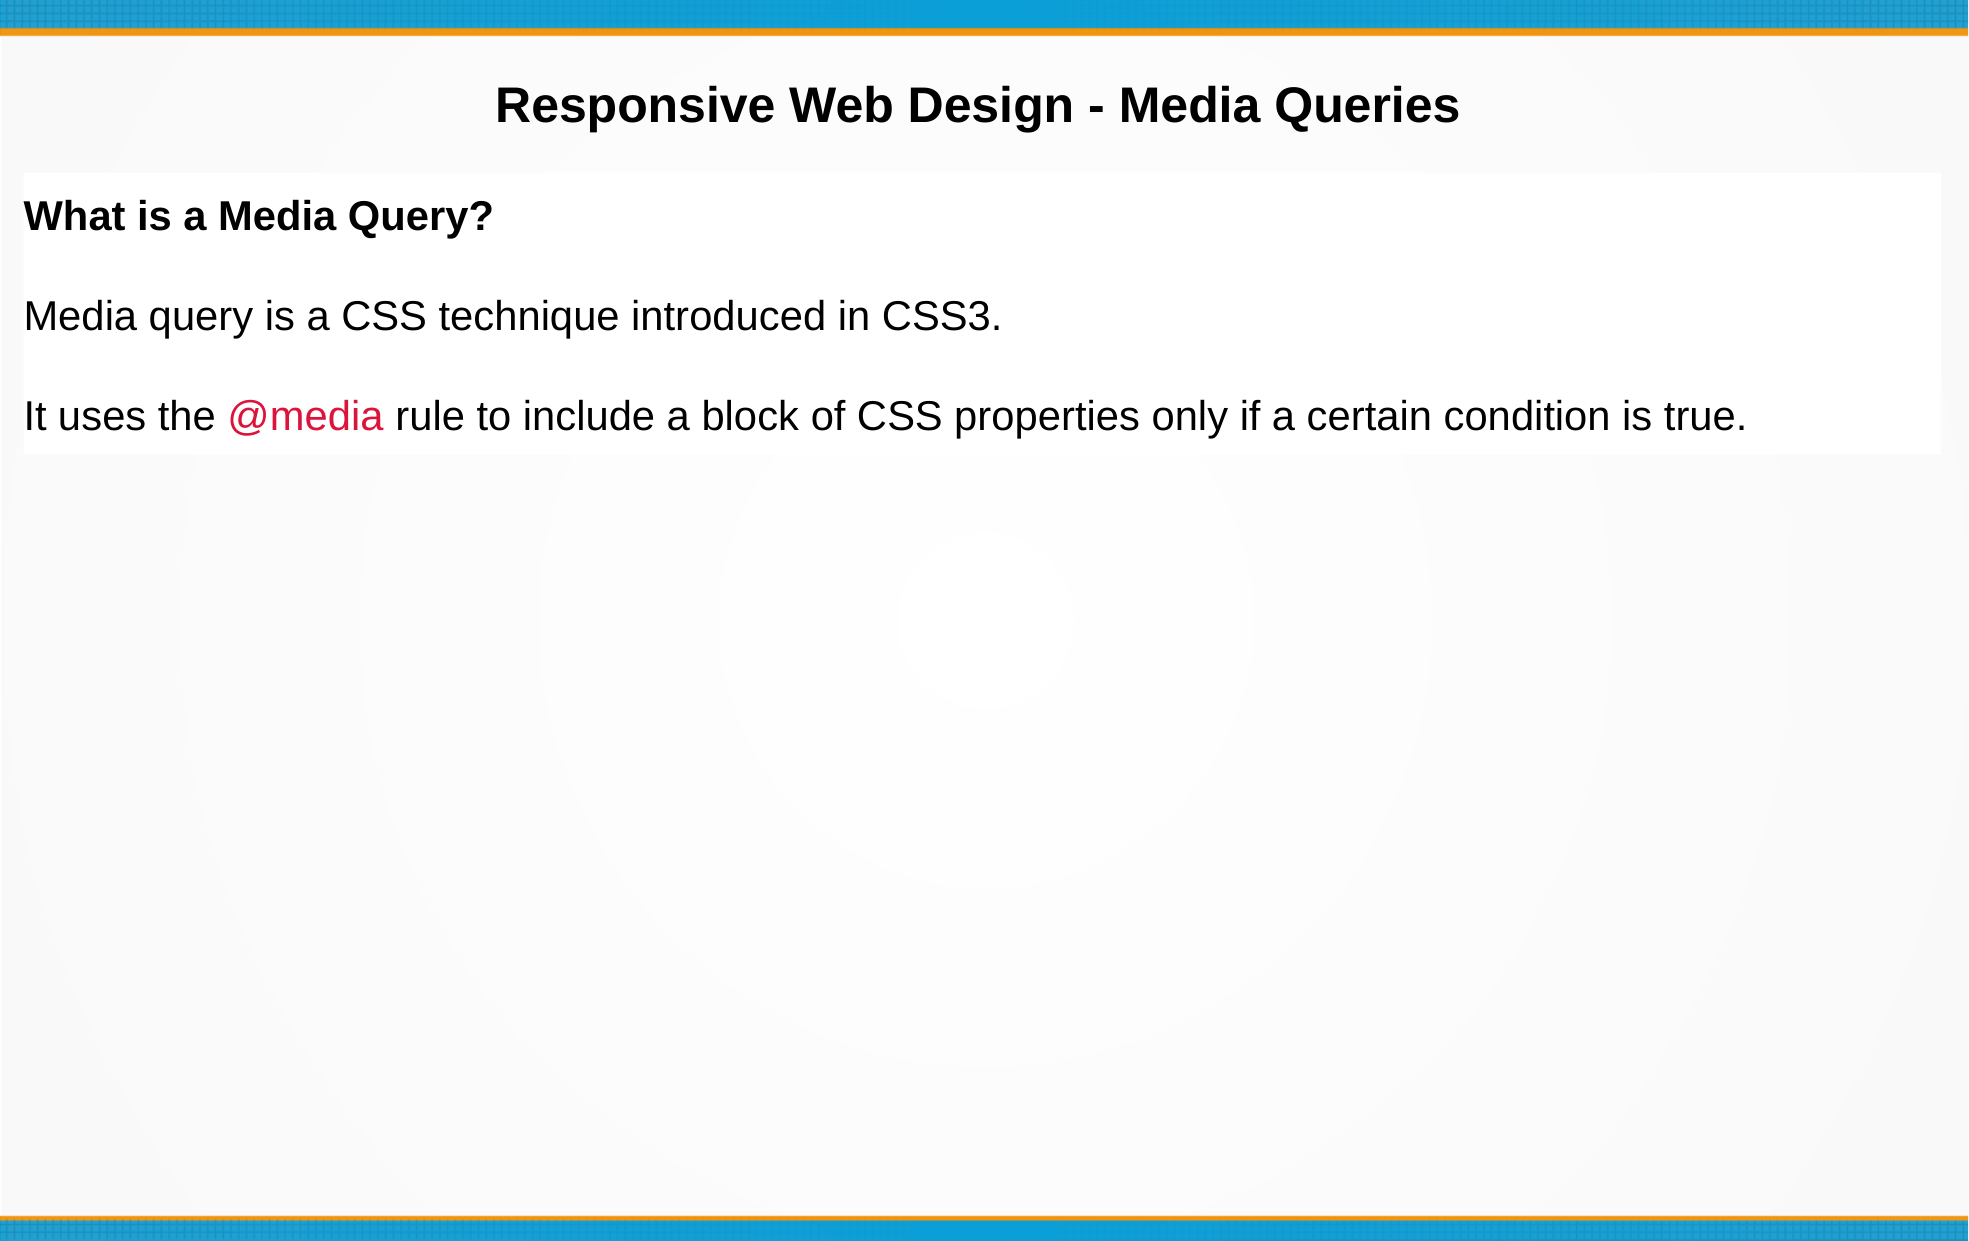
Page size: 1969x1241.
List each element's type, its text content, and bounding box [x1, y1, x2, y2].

text_box What is a Media Query? Media query is a CSS technique introduced in CSS3. It uses the @media rule to include a block of CSS properties only if a certain condition is true. [23, 172, 1941, 455]
text_box Responsive Web Design - Media Queries [39, 64, 1918, 140]
picture [0, 0, 1969, 1241]
